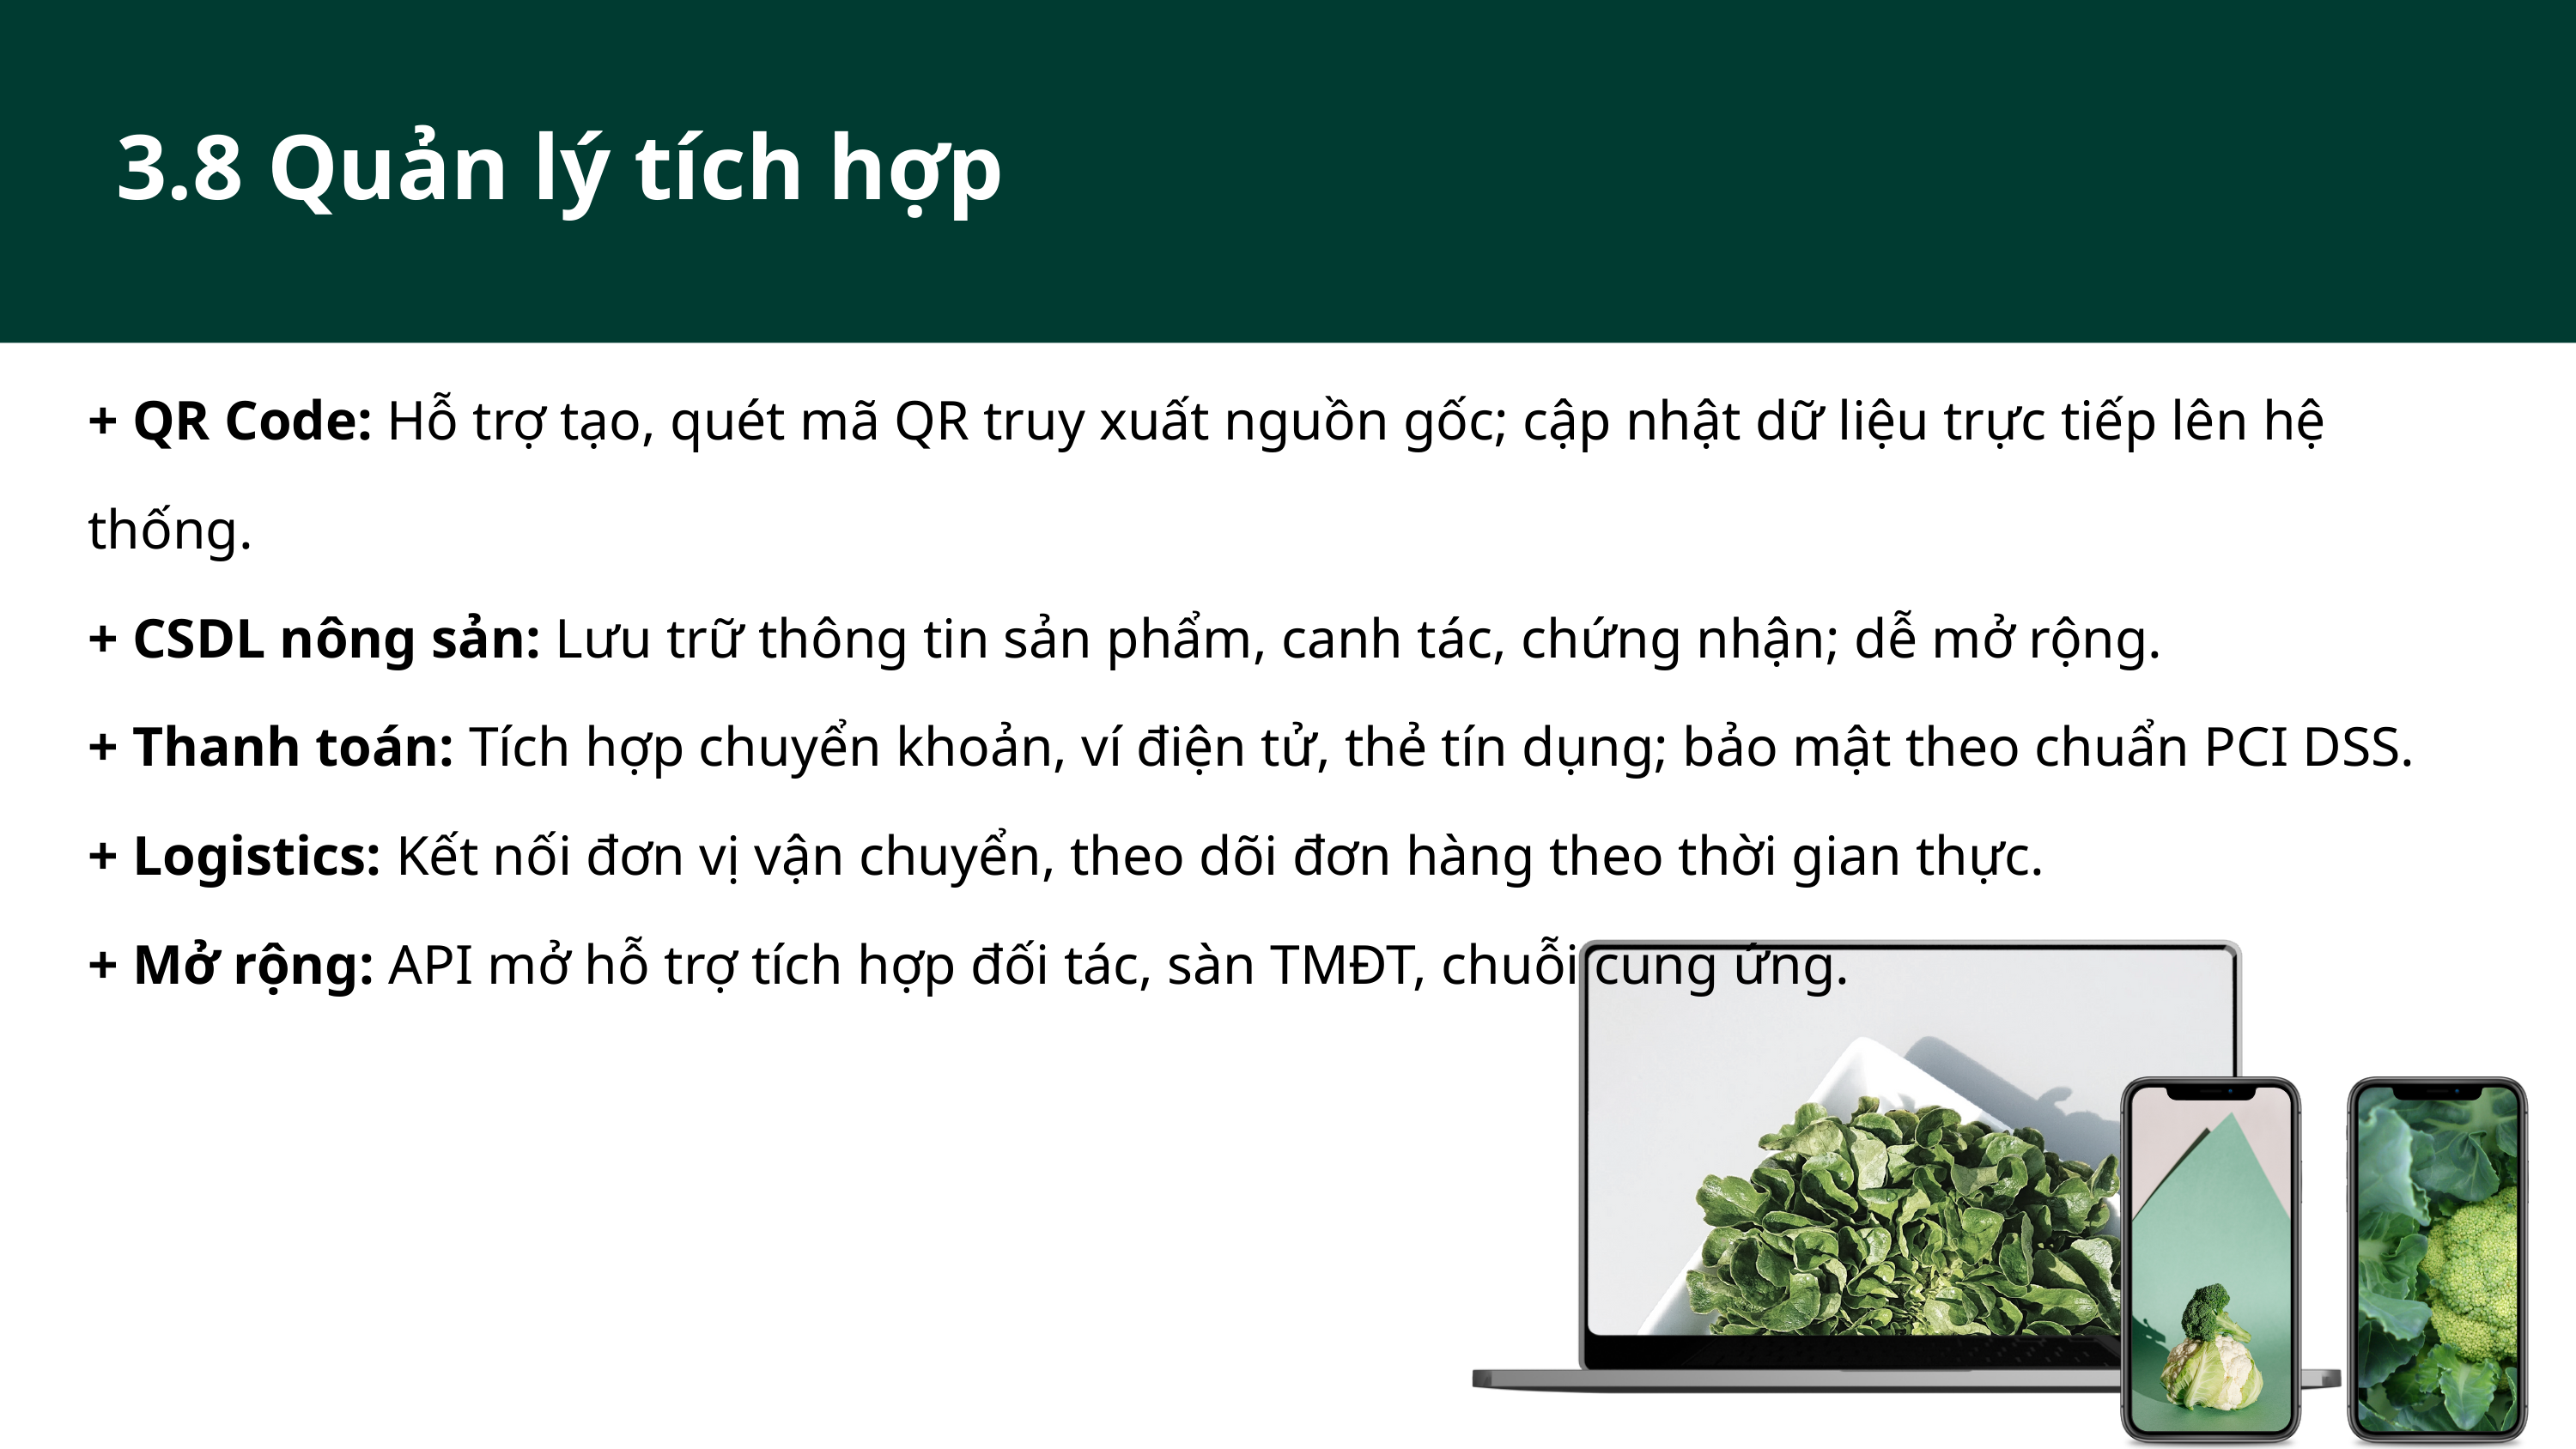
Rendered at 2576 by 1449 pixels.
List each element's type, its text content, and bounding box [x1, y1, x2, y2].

text_box + QR Code: Hỗ trợ tạo, quét mã QR truy xuất nguồn gốc; cập nhật dữ liệu trực tiếp lên hệ thống. + CSDL nông sản: Lưu trữ thông tin sản phẩm, canh tác, chứng nhận; dễ mở rộng. + Thanh toán: Tích hợp chuyển khoản, ví điện tử, thẻ tín dụng; bảo mật theo chuẩn PCI DSS. + Logistics: Kết nối đơn vị vận chuyển, theo dõi đơn hàng theo thời gian thực. + Mở rộng: API mở hỗ trợ tích hợp đối tác, sàn TMĐT, chuỗi cung ứng. [88, 342, 2470, 1063]
text_box [0, 0, 2576, 343]
text_box 3.8 Quản lý tích hợp [116, 92, 1260, 218]
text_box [2119, 1076, 2530, 1449]
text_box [1472, 938, 2343, 1395]
